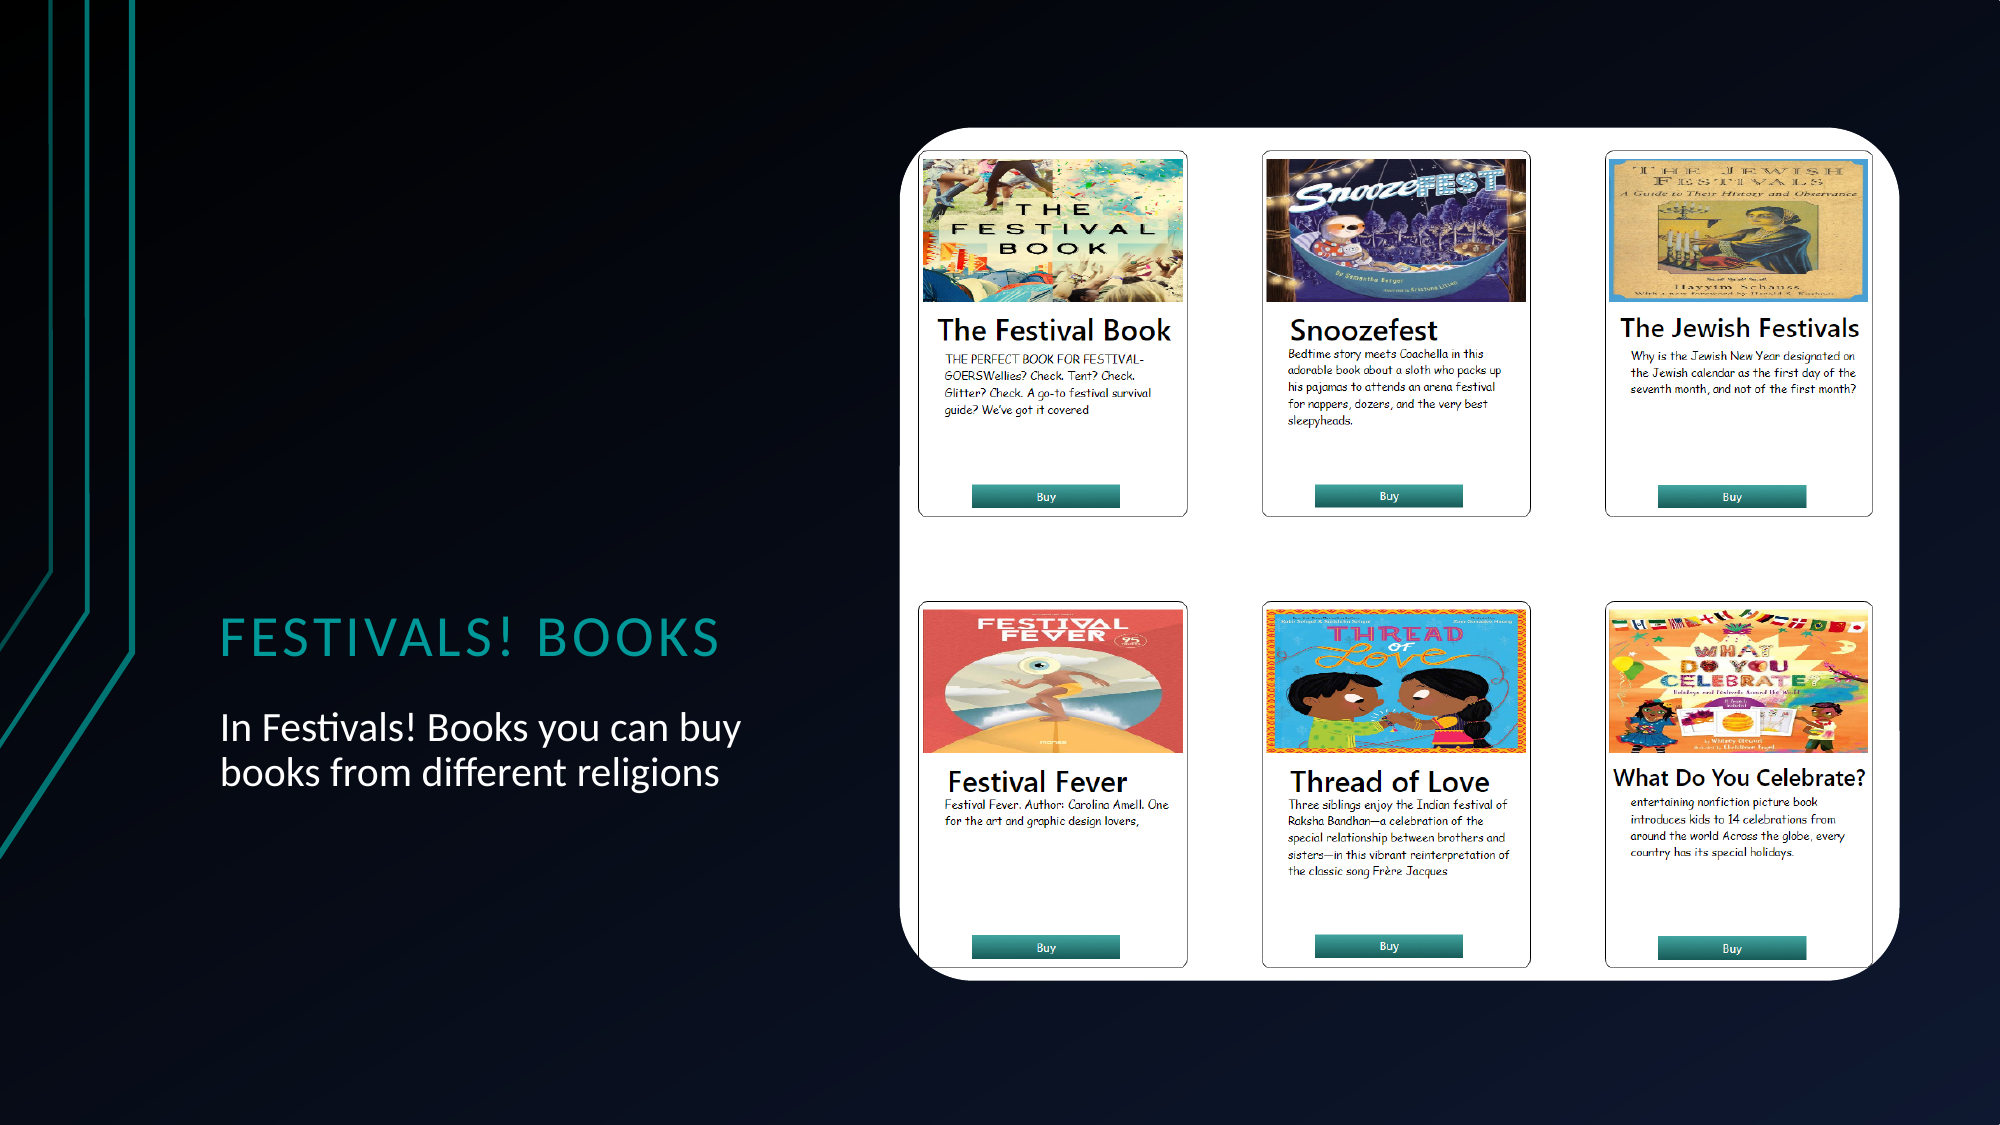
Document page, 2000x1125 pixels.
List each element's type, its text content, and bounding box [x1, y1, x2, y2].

list In Festivals! Books you can buy books from different religions [199, 695, 867, 1013]
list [899, 127, 1900, 981]
title Festivals! books [199, 279, 867, 680]
